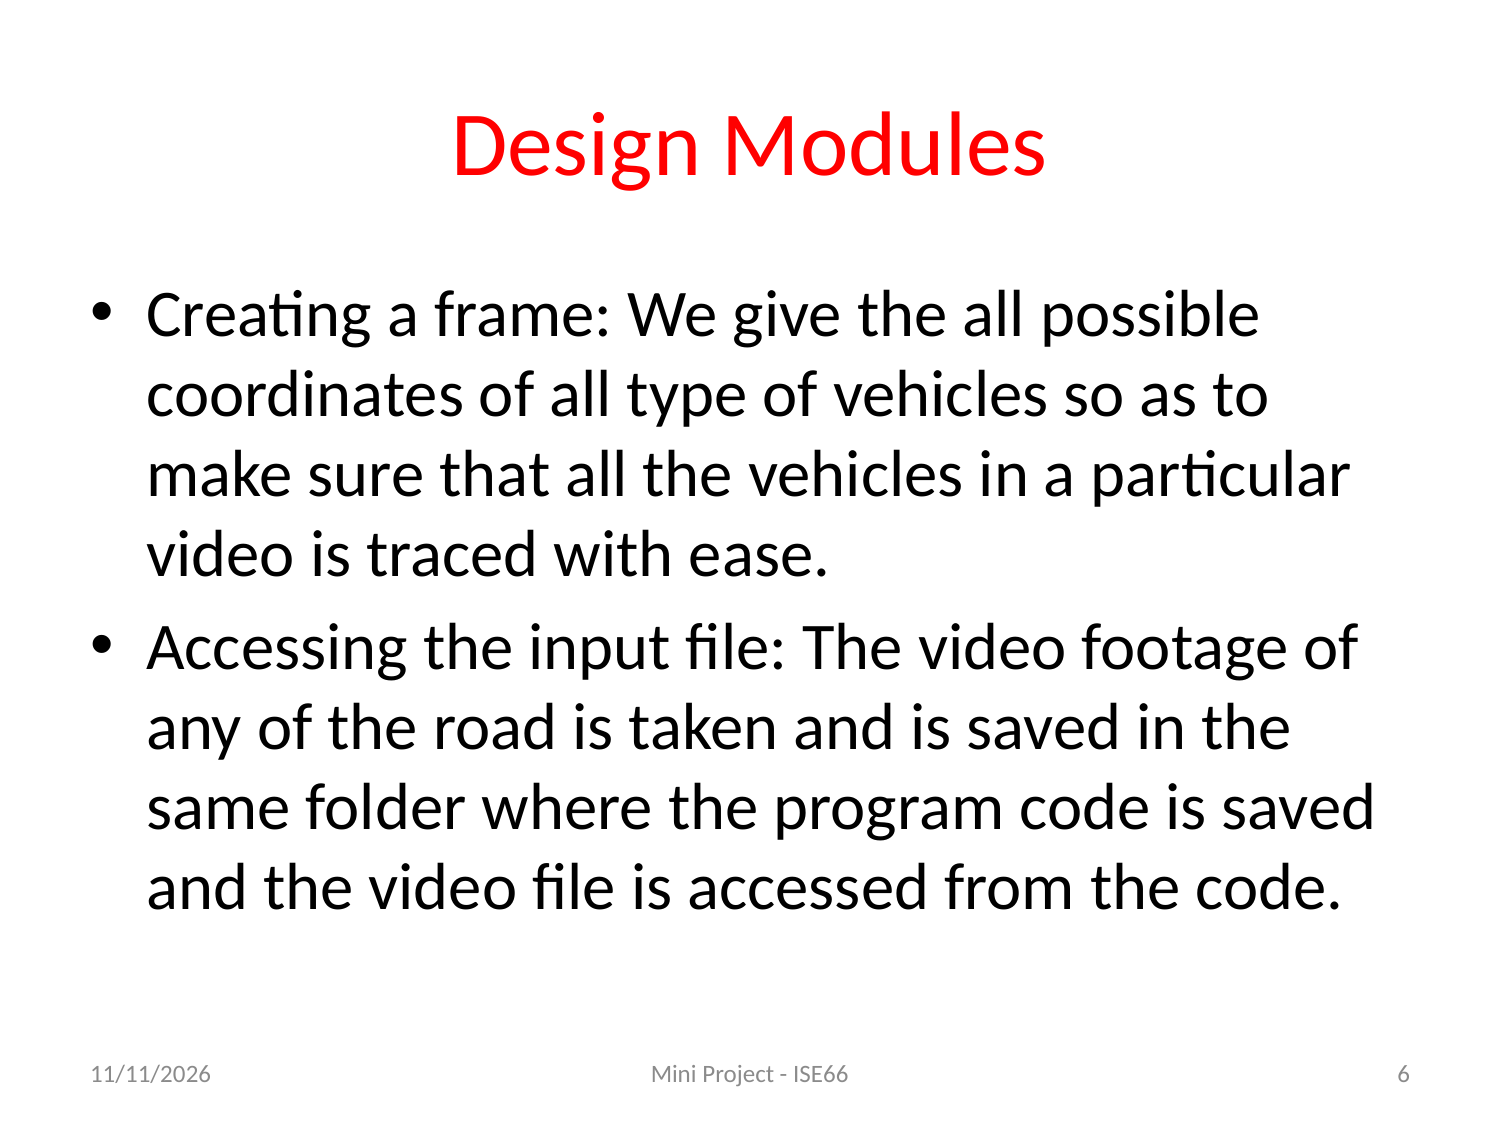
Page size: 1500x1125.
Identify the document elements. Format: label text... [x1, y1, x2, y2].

list Creating a frame: We give the all possible coordinates of all type of vehicles so as to make sure that all the vehicles in a particular video is traced with ease. Accessing the input file: The video footage of any of the road is taken and is saved in the same folder where the program code is saved and the video file is accessed from the code. [75, 262, 1425, 1005]
title Design Modules [75, 45, 1425, 233]
footer Mini Project - ISE66 [512, 1042, 988, 1103]
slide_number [75, 1042, 425, 1103]
slide_number 6 [1074, 1042, 1425, 1103]
